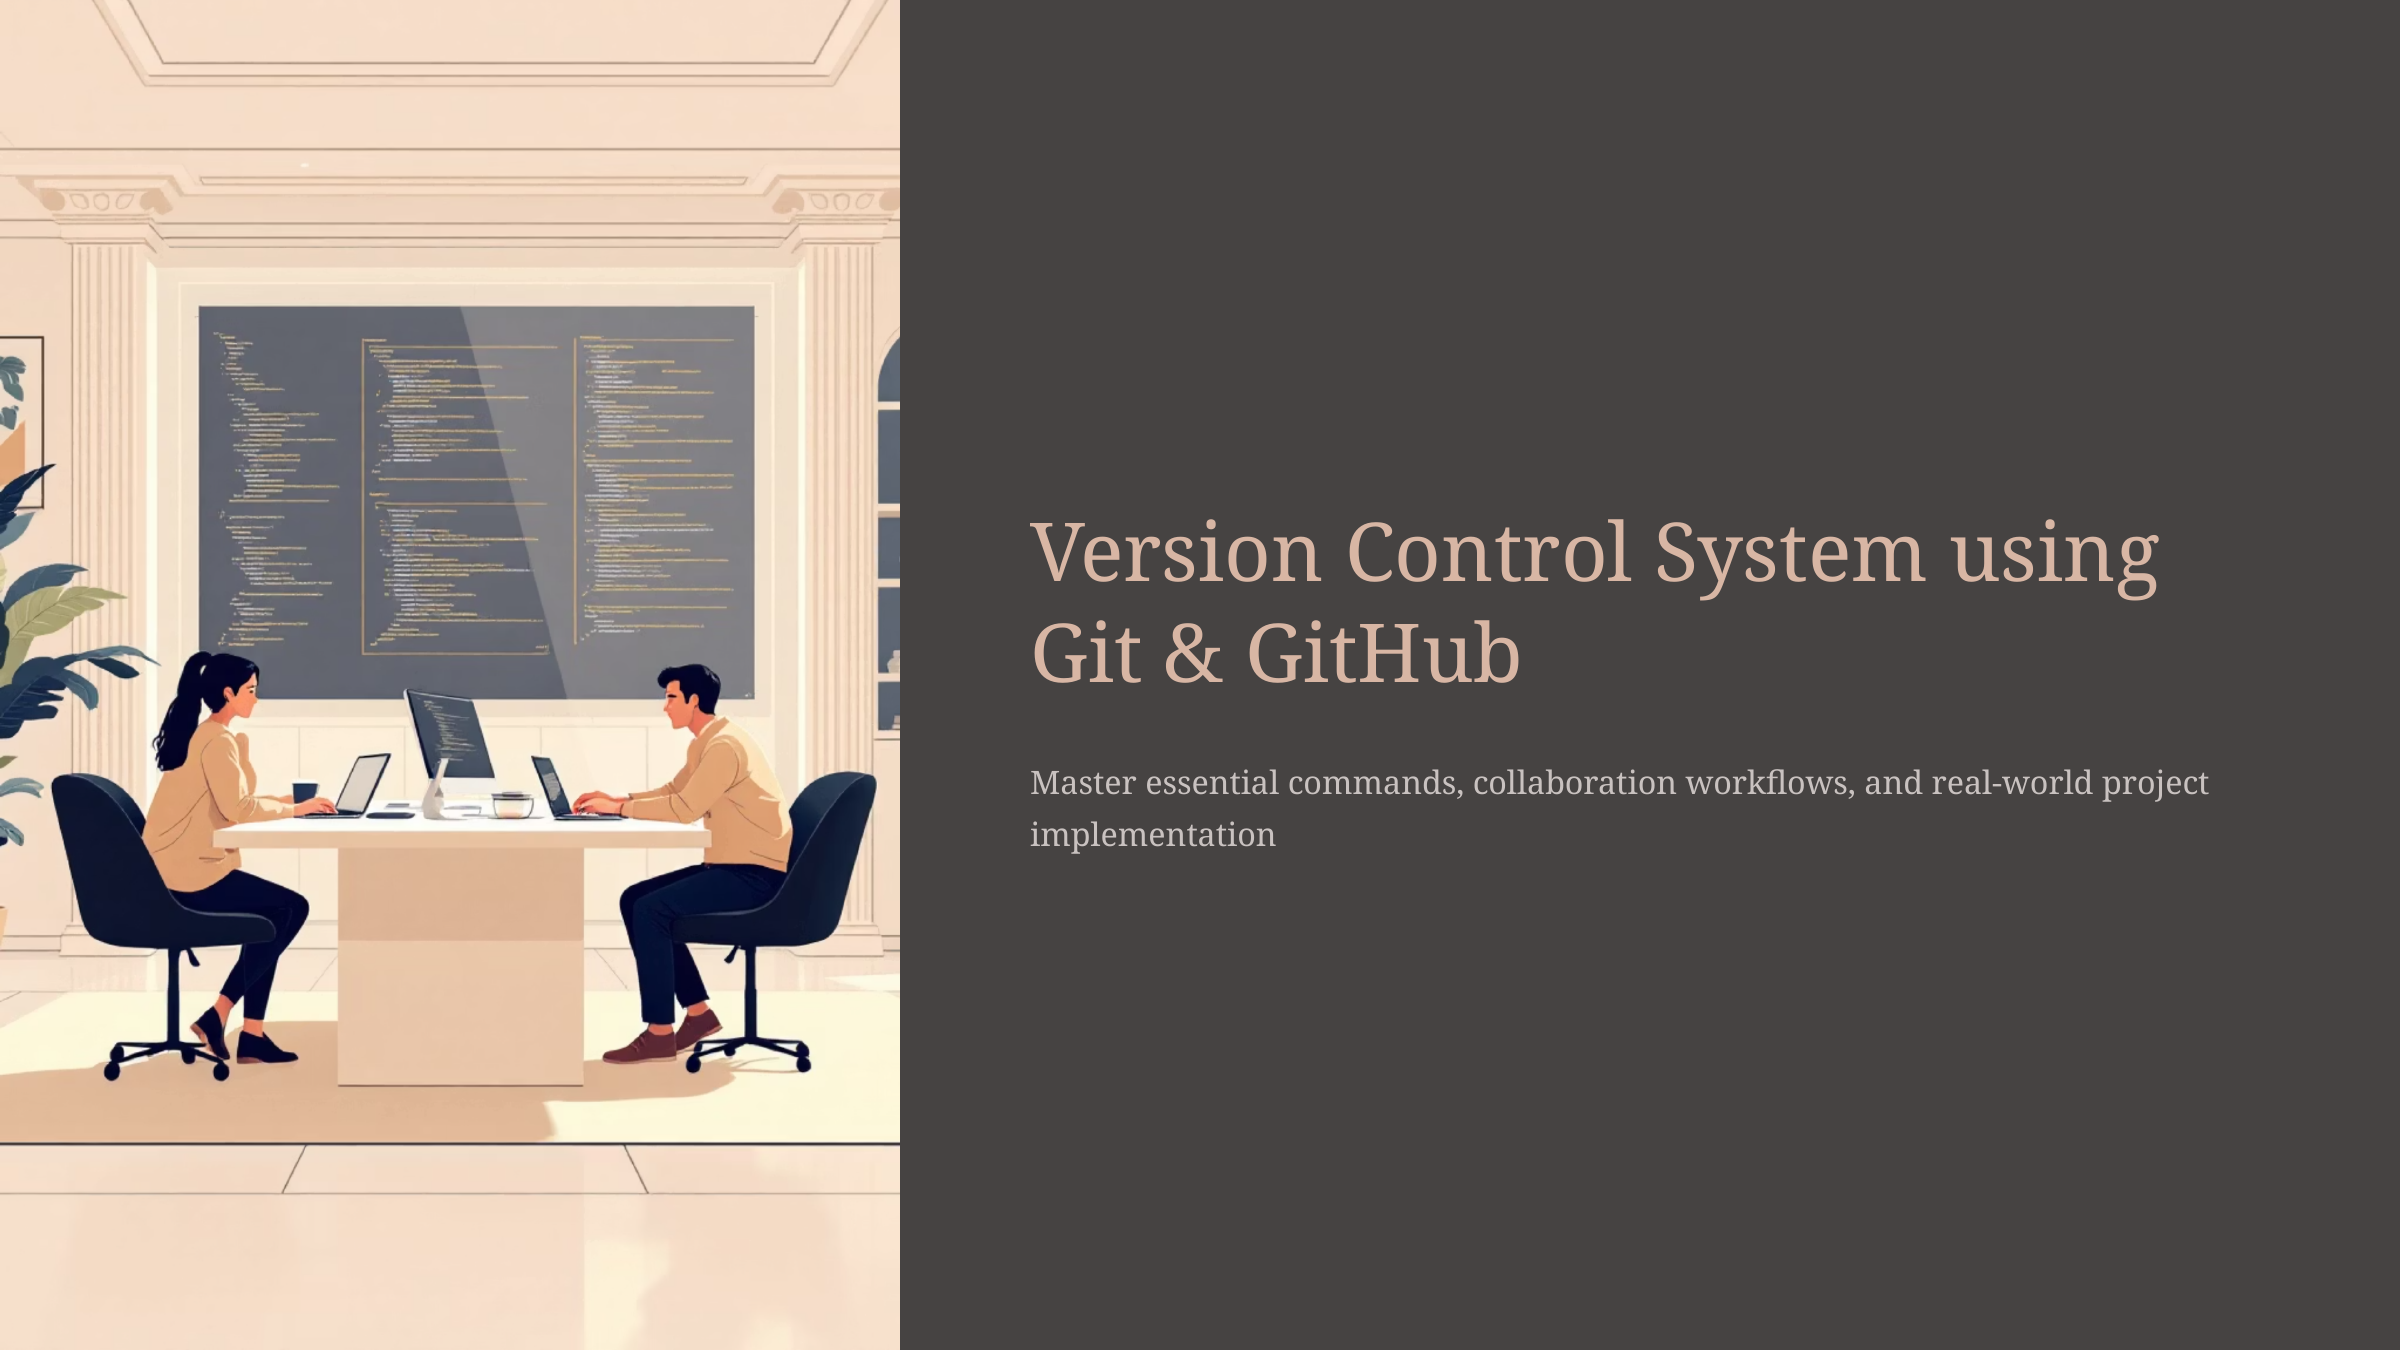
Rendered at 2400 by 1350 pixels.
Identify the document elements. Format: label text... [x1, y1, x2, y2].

text_box Master essential commands, collaboration workflows, and real-world project implementation [1030, 748, 2270, 854]
picture [0, 0, 900, 1350]
text_box Version Control System using Git & GitHub [1030, 496, 2270, 701]
